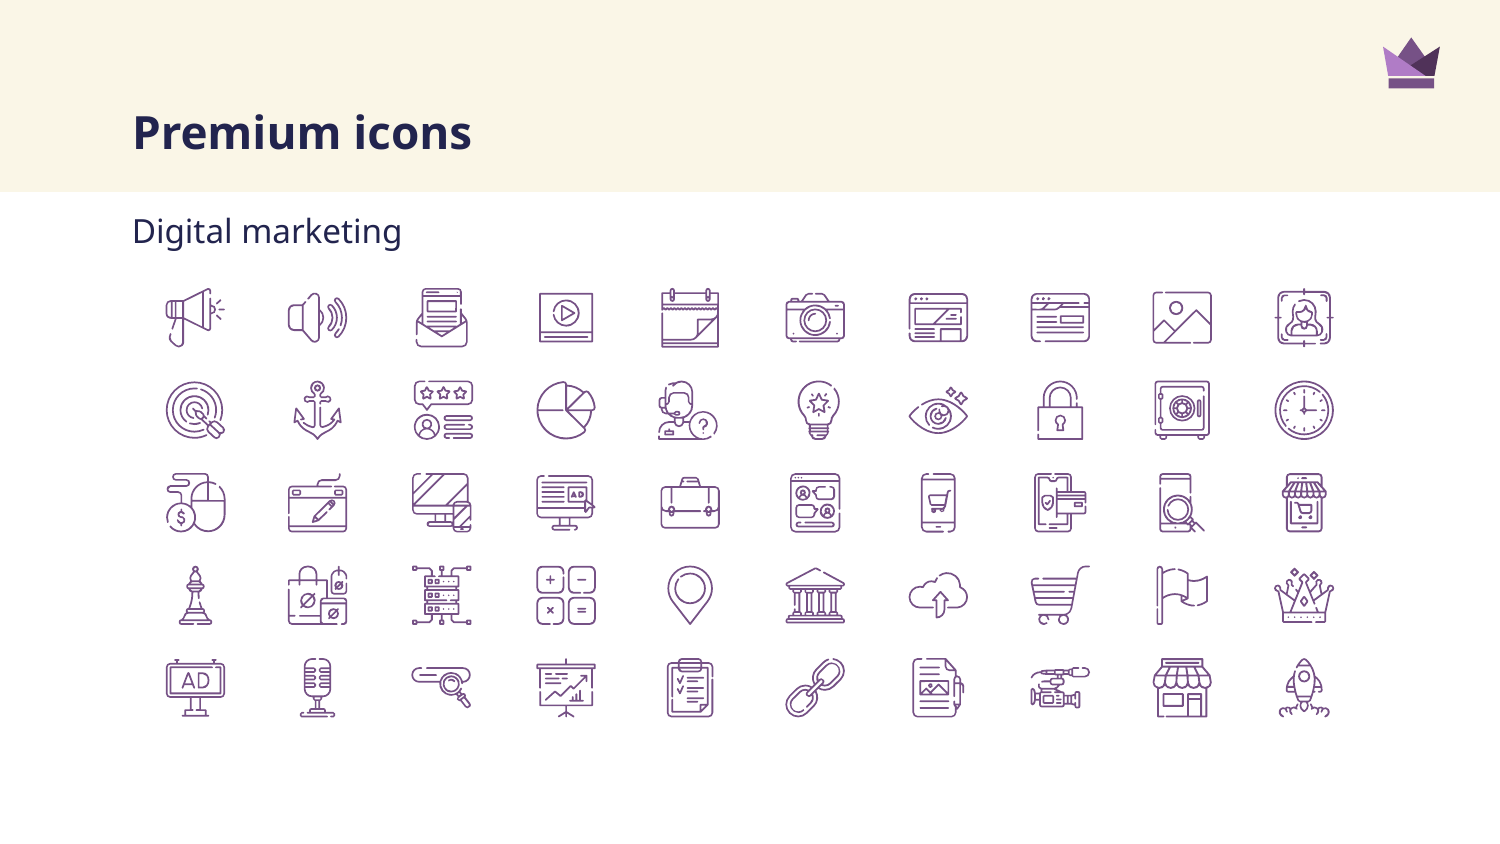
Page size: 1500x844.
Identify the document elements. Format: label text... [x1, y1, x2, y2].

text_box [1154, 380, 1211, 441]
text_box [1152, 657, 1213, 718]
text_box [657, 380, 723, 441]
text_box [415, 287, 469, 348]
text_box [908, 386, 969, 435]
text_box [536, 474, 597, 531]
text_box [661, 287, 719, 348]
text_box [1033, 472, 1087, 533]
title Premium icons [116, 88, 1383, 168]
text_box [920, 472, 956, 533]
text_box Digital marketing [116, 194, 638, 274]
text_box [409, 380, 475, 441]
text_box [1030, 292, 1091, 343]
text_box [912, 657, 965, 718]
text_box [165, 658, 226, 717]
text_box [1281, 472, 1327, 533]
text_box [165, 381, 226, 440]
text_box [785, 292, 846, 343]
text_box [299, 657, 336, 718]
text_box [1273, 287, 1335, 348]
text_box [785, 567, 845, 624]
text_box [1159, 472, 1206, 533]
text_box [538, 292, 594, 343]
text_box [293, 380, 342, 441]
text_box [287, 292, 348, 343]
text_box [1030, 666, 1091, 709]
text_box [666, 657, 714, 718]
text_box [536, 657, 596, 718]
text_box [1278, 657, 1331, 718]
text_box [411, 666, 473, 709]
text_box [908, 292, 969, 343]
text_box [411, 565, 472, 626]
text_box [1382, 37, 1440, 89]
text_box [789, 472, 841, 533]
text_box [785, 658, 845, 718]
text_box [287, 565, 348, 626]
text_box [165, 287, 226, 348]
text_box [1274, 380, 1335, 441]
text_box [1030, 565, 1090, 626]
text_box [1152, 291, 1213, 344]
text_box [536, 565, 596, 625]
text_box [1037, 380, 1084, 441]
text_box [1156, 565, 1208, 625]
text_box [411, 472, 472, 533]
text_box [1273, 567, 1335, 624]
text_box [165, 472, 226, 533]
text_box [178, 565, 213, 625]
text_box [908, 571, 969, 619]
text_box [790, 380, 841, 441]
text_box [287, 472, 348, 533]
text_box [667, 565, 714, 626]
text_box [536, 381, 596, 440]
text_box [660, 476, 720, 529]
